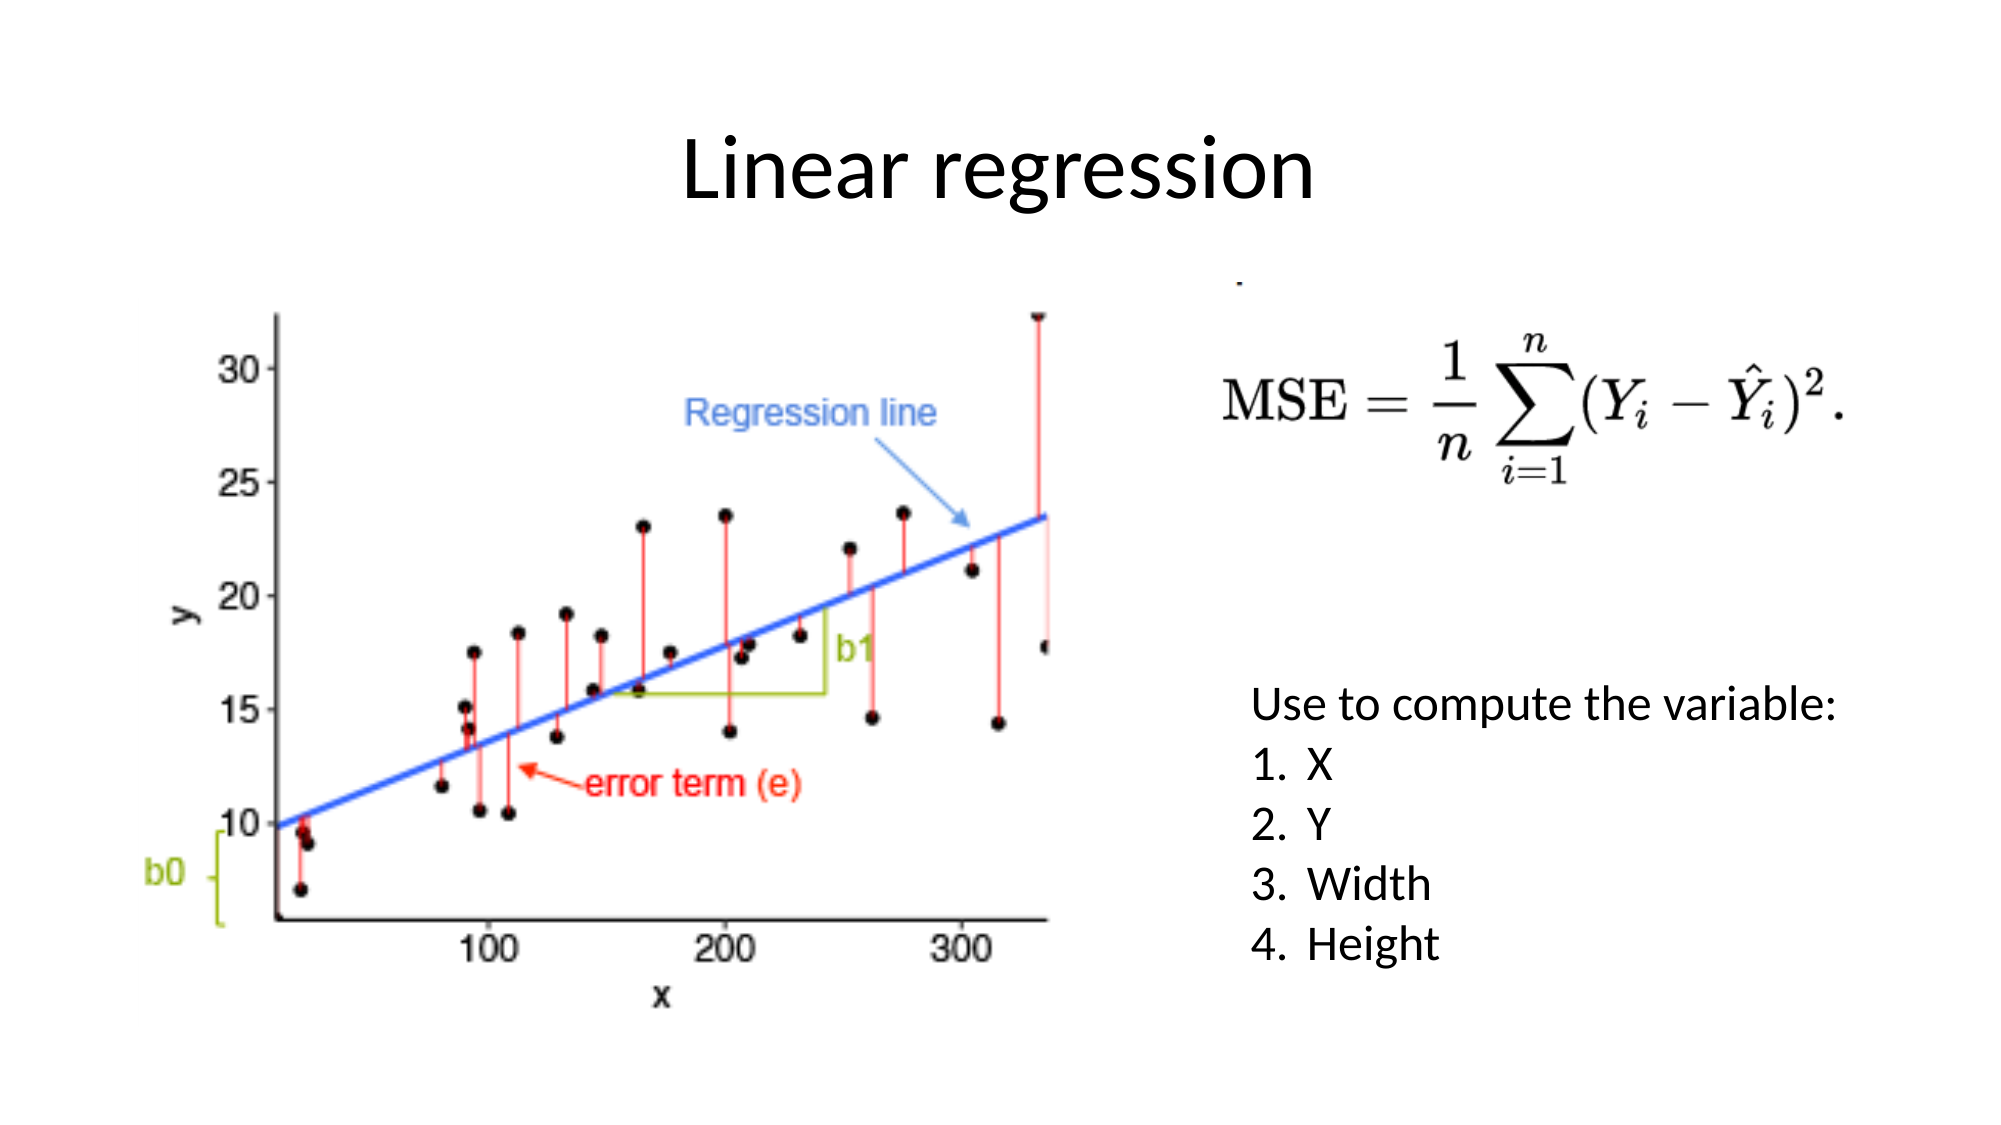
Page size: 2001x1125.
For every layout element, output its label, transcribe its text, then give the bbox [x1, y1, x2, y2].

text_box Use to compute the variable: X Y Width Height [1235, 662, 1863, 981]
picture [137, 298, 1066, 1028]
title Linear regression [137, 59, 1863, 278]
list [1174, 282, 1863, 511]
